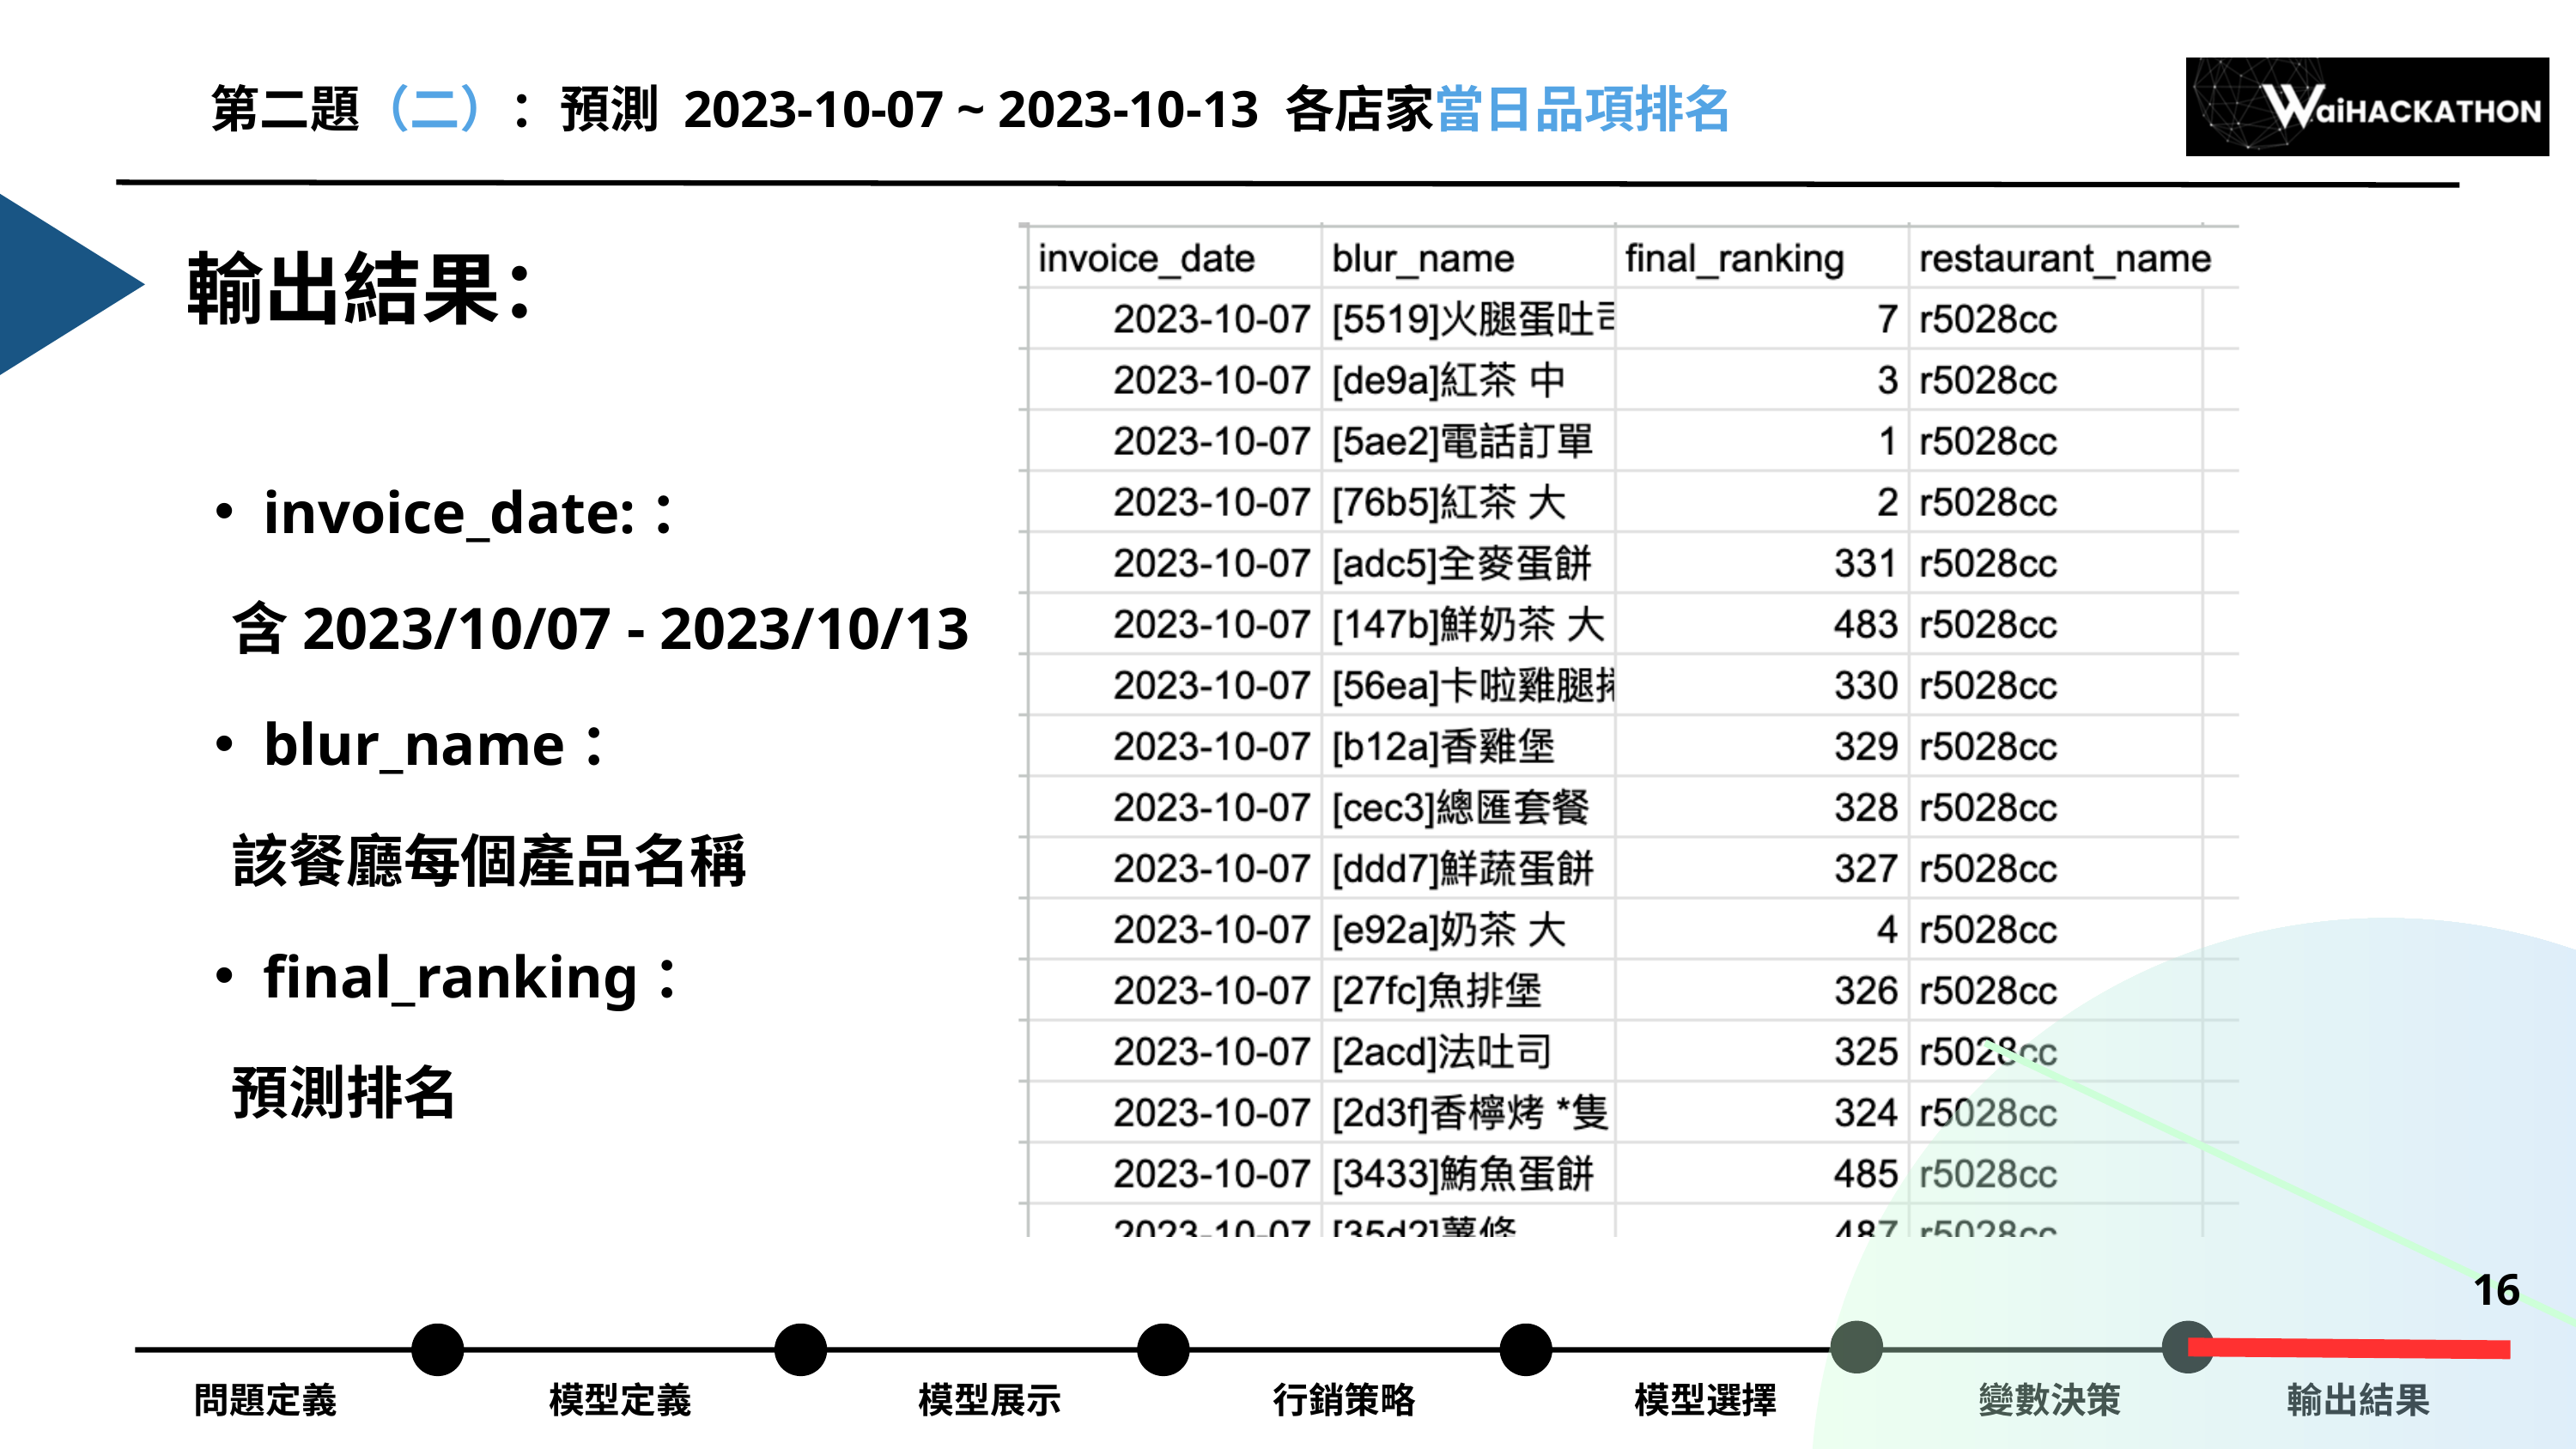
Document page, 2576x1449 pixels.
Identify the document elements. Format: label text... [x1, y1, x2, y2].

text_box [2186, 58, 2550, 156]
text_box 模型展示 [866, 1370, 1115, 1422]
text_box [1018, 222, 2239, 312]
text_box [1136, 1323, 1190, 1377]
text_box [774, 1323, 828, 1377]
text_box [1810, 918, 2576, 1449]
text_box 模型定義 [495, 1370, 745, 1422]
text_box invoice_date:： 含2023/10/07 - 2023/10/13 blur_name： 該餐廳每個產品名稱 final_ranking： 預測排名 [165, 312, 2313, 1322]
text_box 模型選擇 [1582, 1370, 1806, 1422]
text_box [410, 1323, 465, 1377]
text_box 第二題（二）：預測 2023-10-07 ~ 2023-10-13 各店家當日品項排名 [210, 67, 2186, 138]
text_box 輸出結果： [185, 223, 2051, 312]
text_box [0, 202, 166, 367]
text_box 問題定義 [141, 1370, 391, 1422]
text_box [1499, 1323, 1553, 1377]
text_box 行銷策略 [1220, 1370, 1469, 1422]
